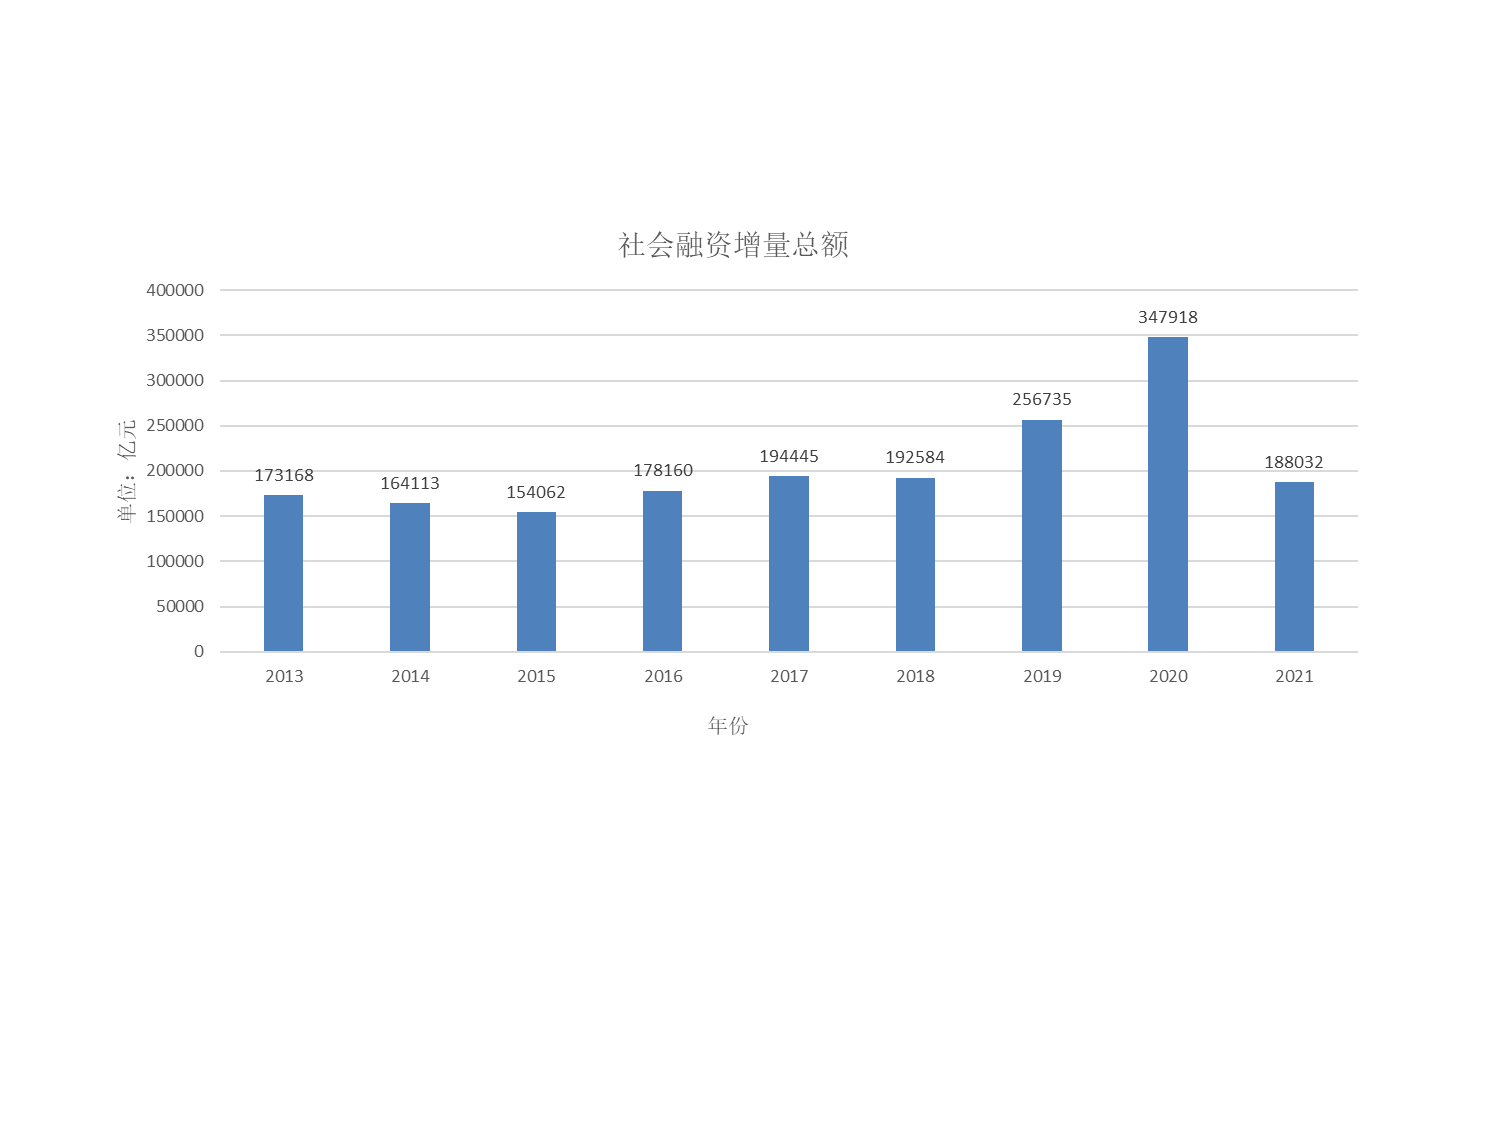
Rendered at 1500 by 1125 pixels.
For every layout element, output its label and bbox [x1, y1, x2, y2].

list [78, 201, 1389, 755]
